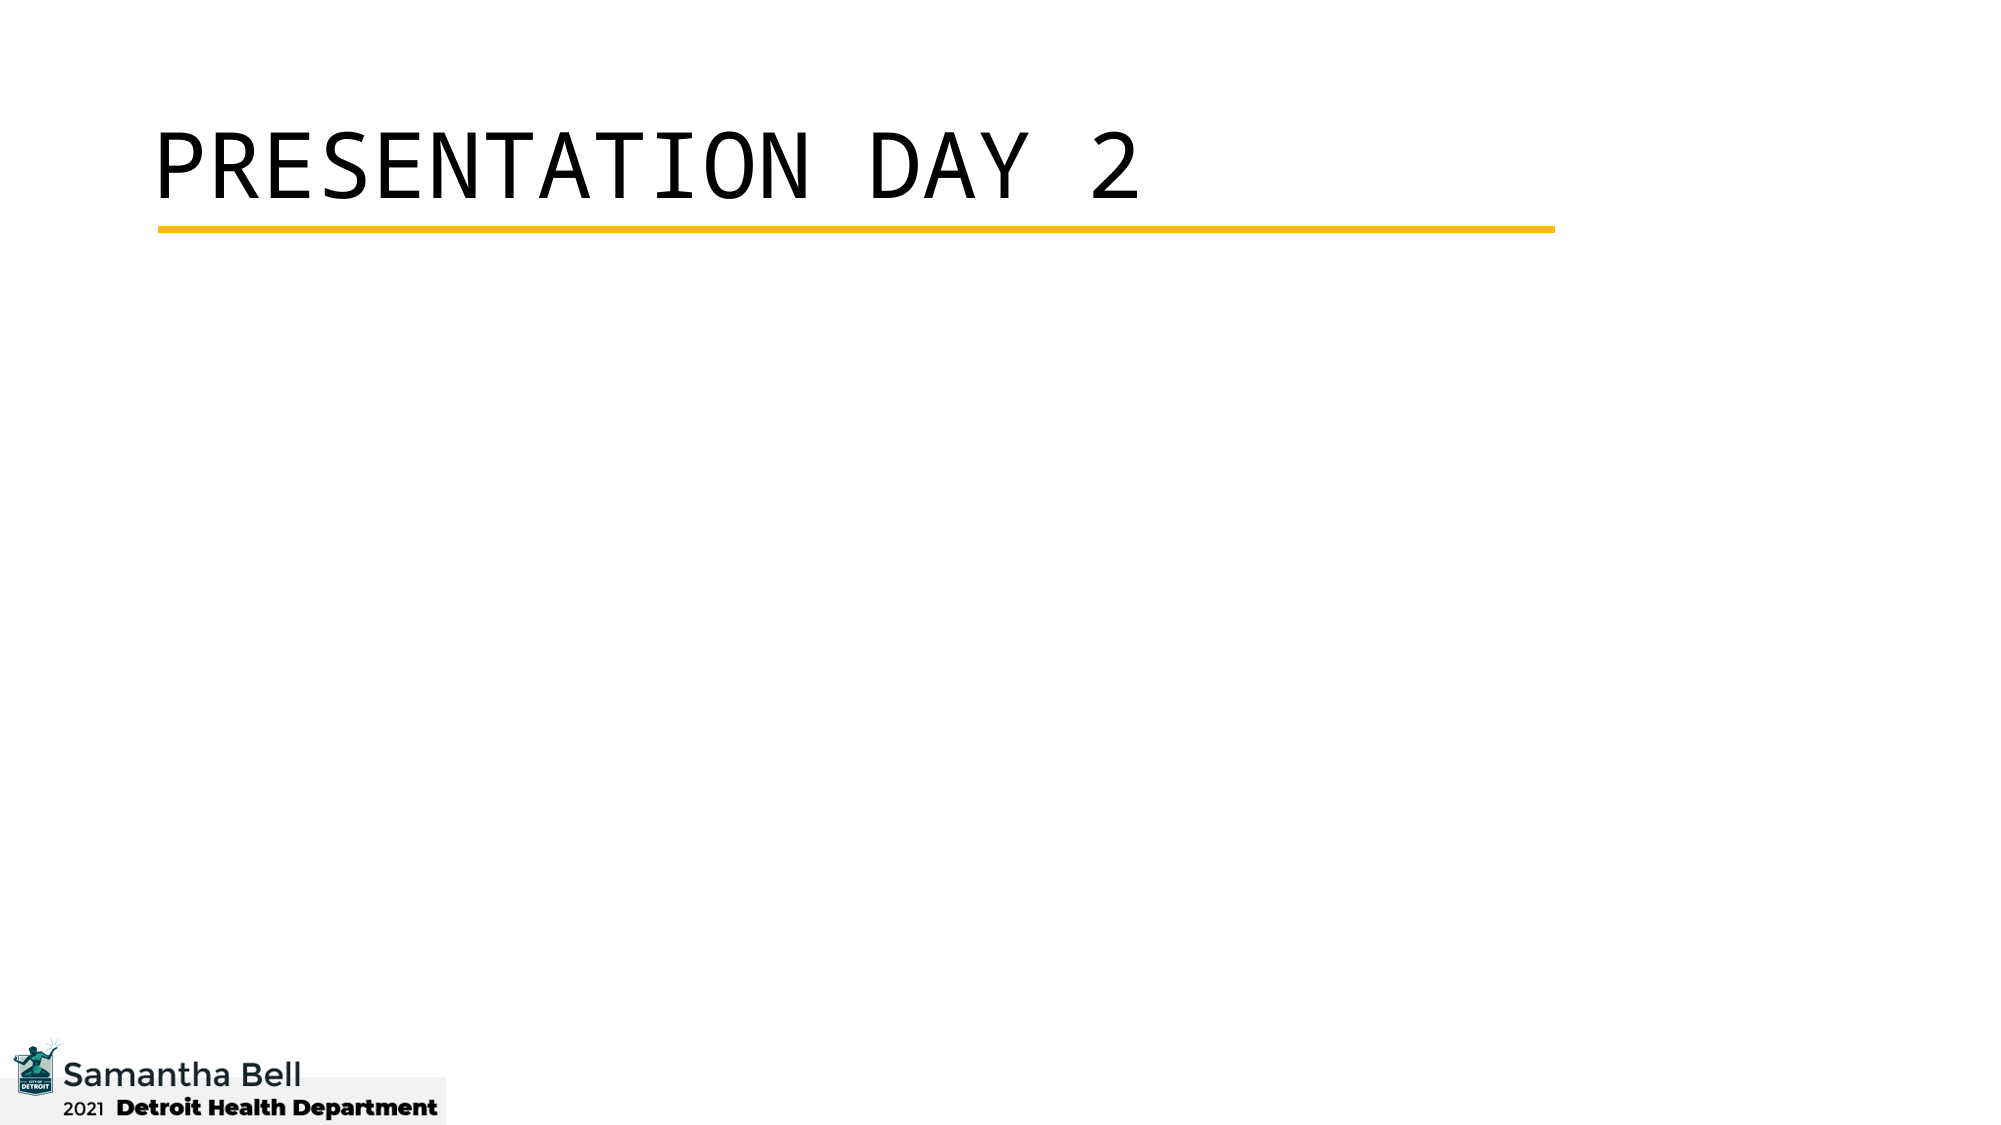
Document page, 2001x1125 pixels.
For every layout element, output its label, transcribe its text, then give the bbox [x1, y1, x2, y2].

picture [0, 1035, 446, 1125]
title PRESENTATION DAY 2 [137, 59, 1863, 278]
